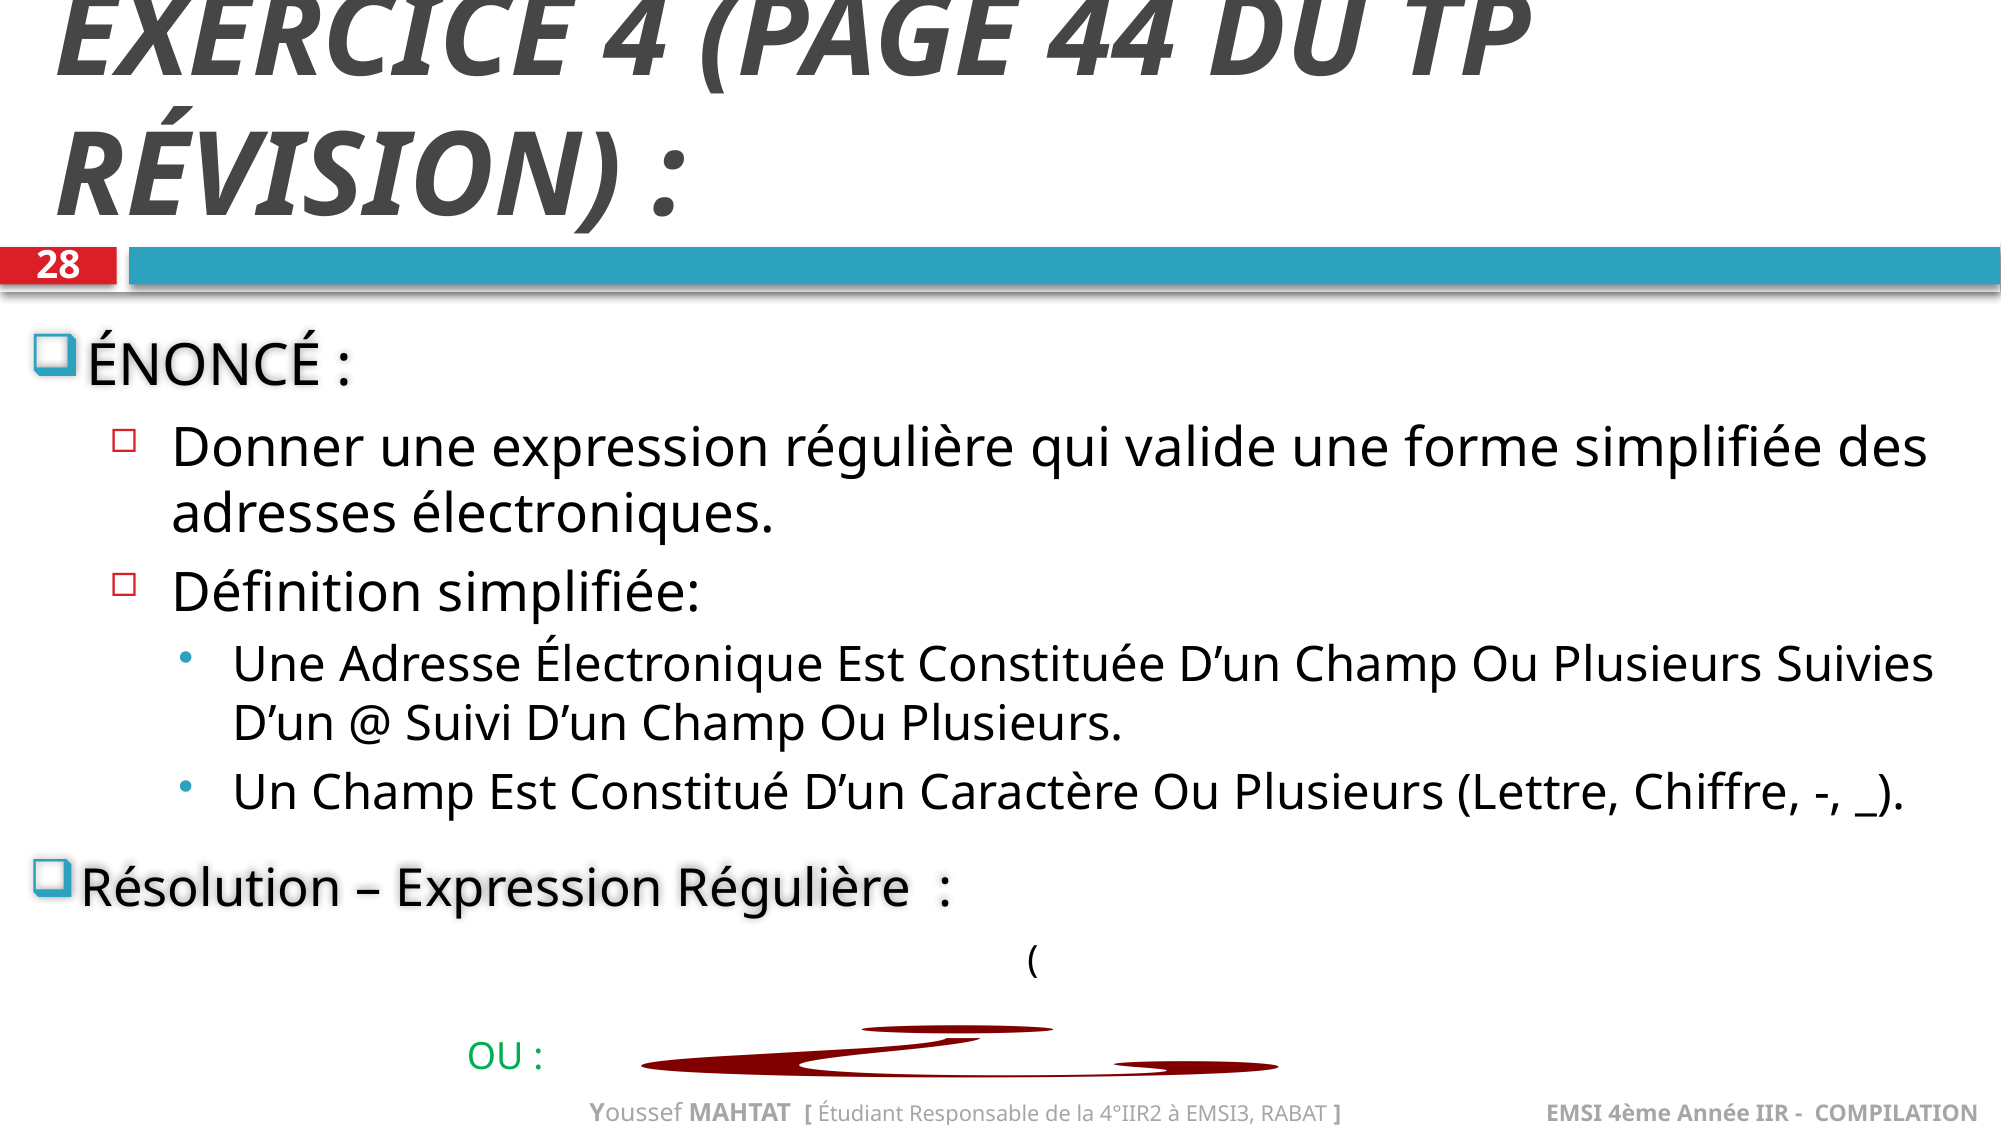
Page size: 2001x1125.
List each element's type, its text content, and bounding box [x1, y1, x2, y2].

text_box Résolution – Expression Régulière : [14, 839, 985, 932]
text_box OU : [452, 1024, 568, 1085]
text_box ÉNONCÉ : [14, 316, 985, 409]
title EXERCICE 4 (PAGE 44 DU TP RÉVISION) : [40, 25, 1981, 246]
list Donner une expression régulière qui valide une forme simplifiée des adresses électroniques. Définition simplifiée: Une Adresse Électronique Est Constituée D’un Champ Ou Plusieurs Suivies D’un @ Suivi D’un Champ Ou Plusieurs. Un Champ Est Constitué D’un Caractère Ou Plusieurs (Lettre, Chiffre, -, _). [95, 404, 1981, 829]
slide_number 28 [0, 245, 117, 286]
